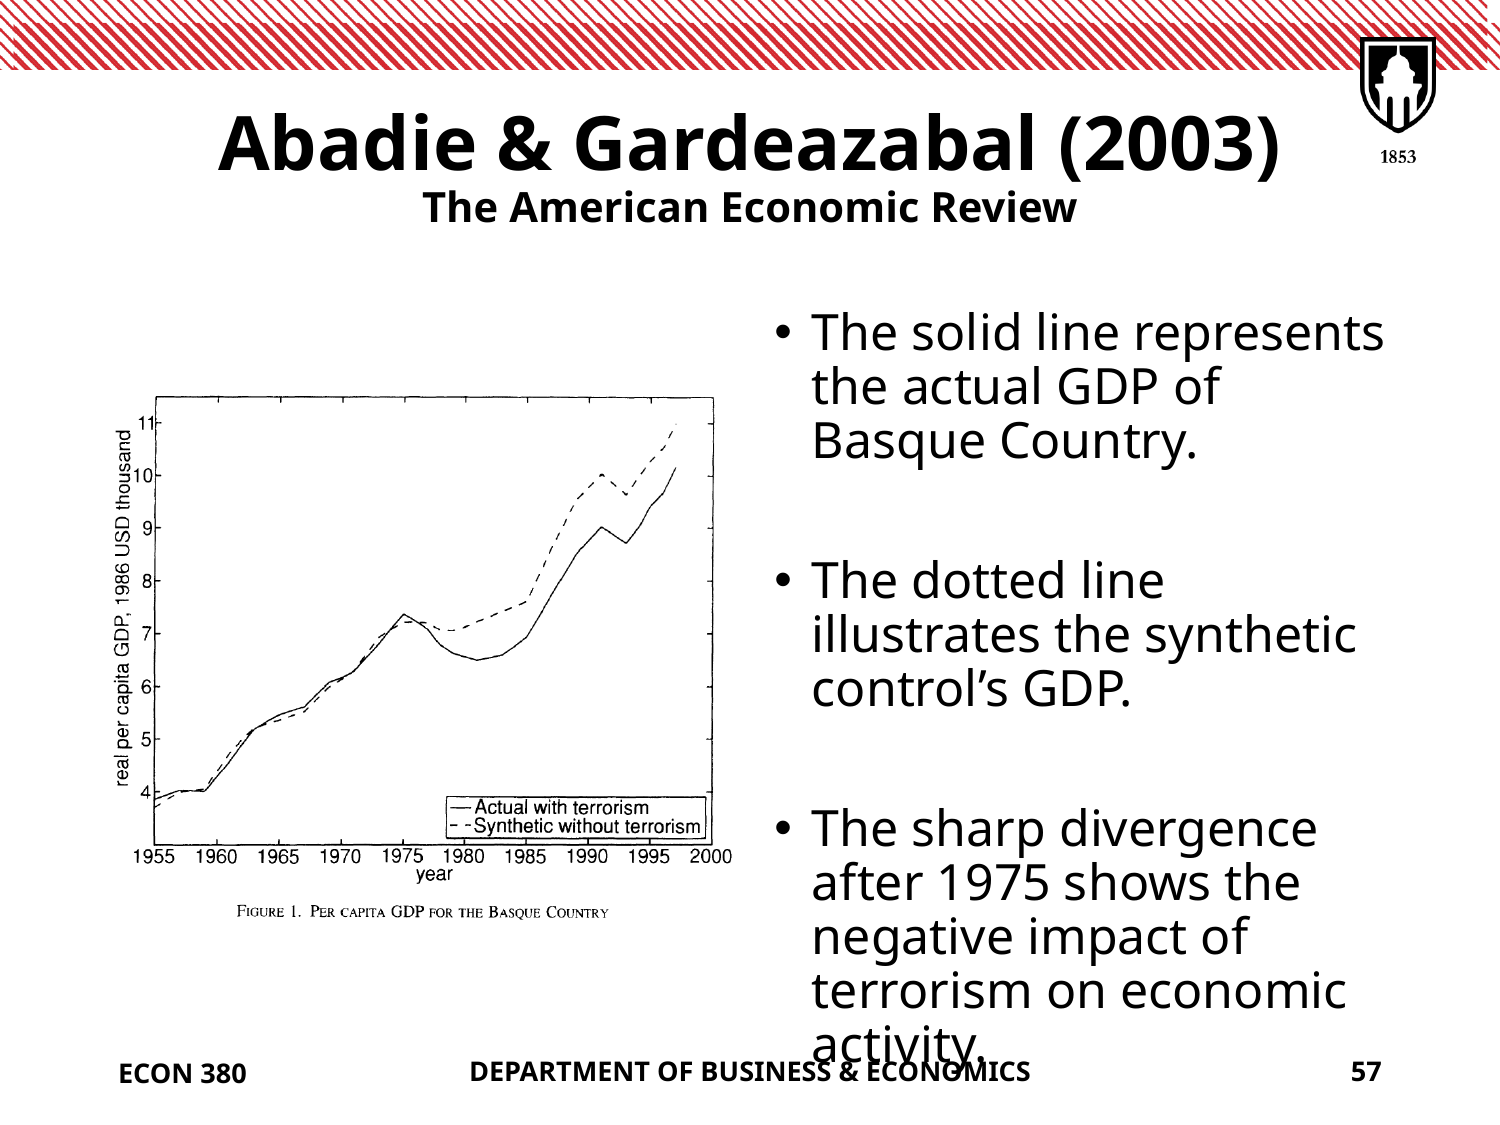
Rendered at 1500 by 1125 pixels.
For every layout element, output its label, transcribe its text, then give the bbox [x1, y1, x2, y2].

slide_number 57 [1059, 1042, 1397, 1103]
slide_number ECON 380 [103, 1042, 277, 1103]
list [103, 379, 741, 934]
picture [0, 0, 1500, 163]
list The solid line represents the actual GDP of Basque Country. The dotted line illustrates the synthetic control’s GDP. The sharp divergence after 1975 shows the negative impact of terrorism on economic activity. [759, 299, 1409, 1014]
footer DEPARTMENT OF BUSINESS & ECONOMICS [277, 1042, 1059, 1103]
title Abadie & Gardeazabal (2003) The American Economic Review [103, 59, 1397, 278]
